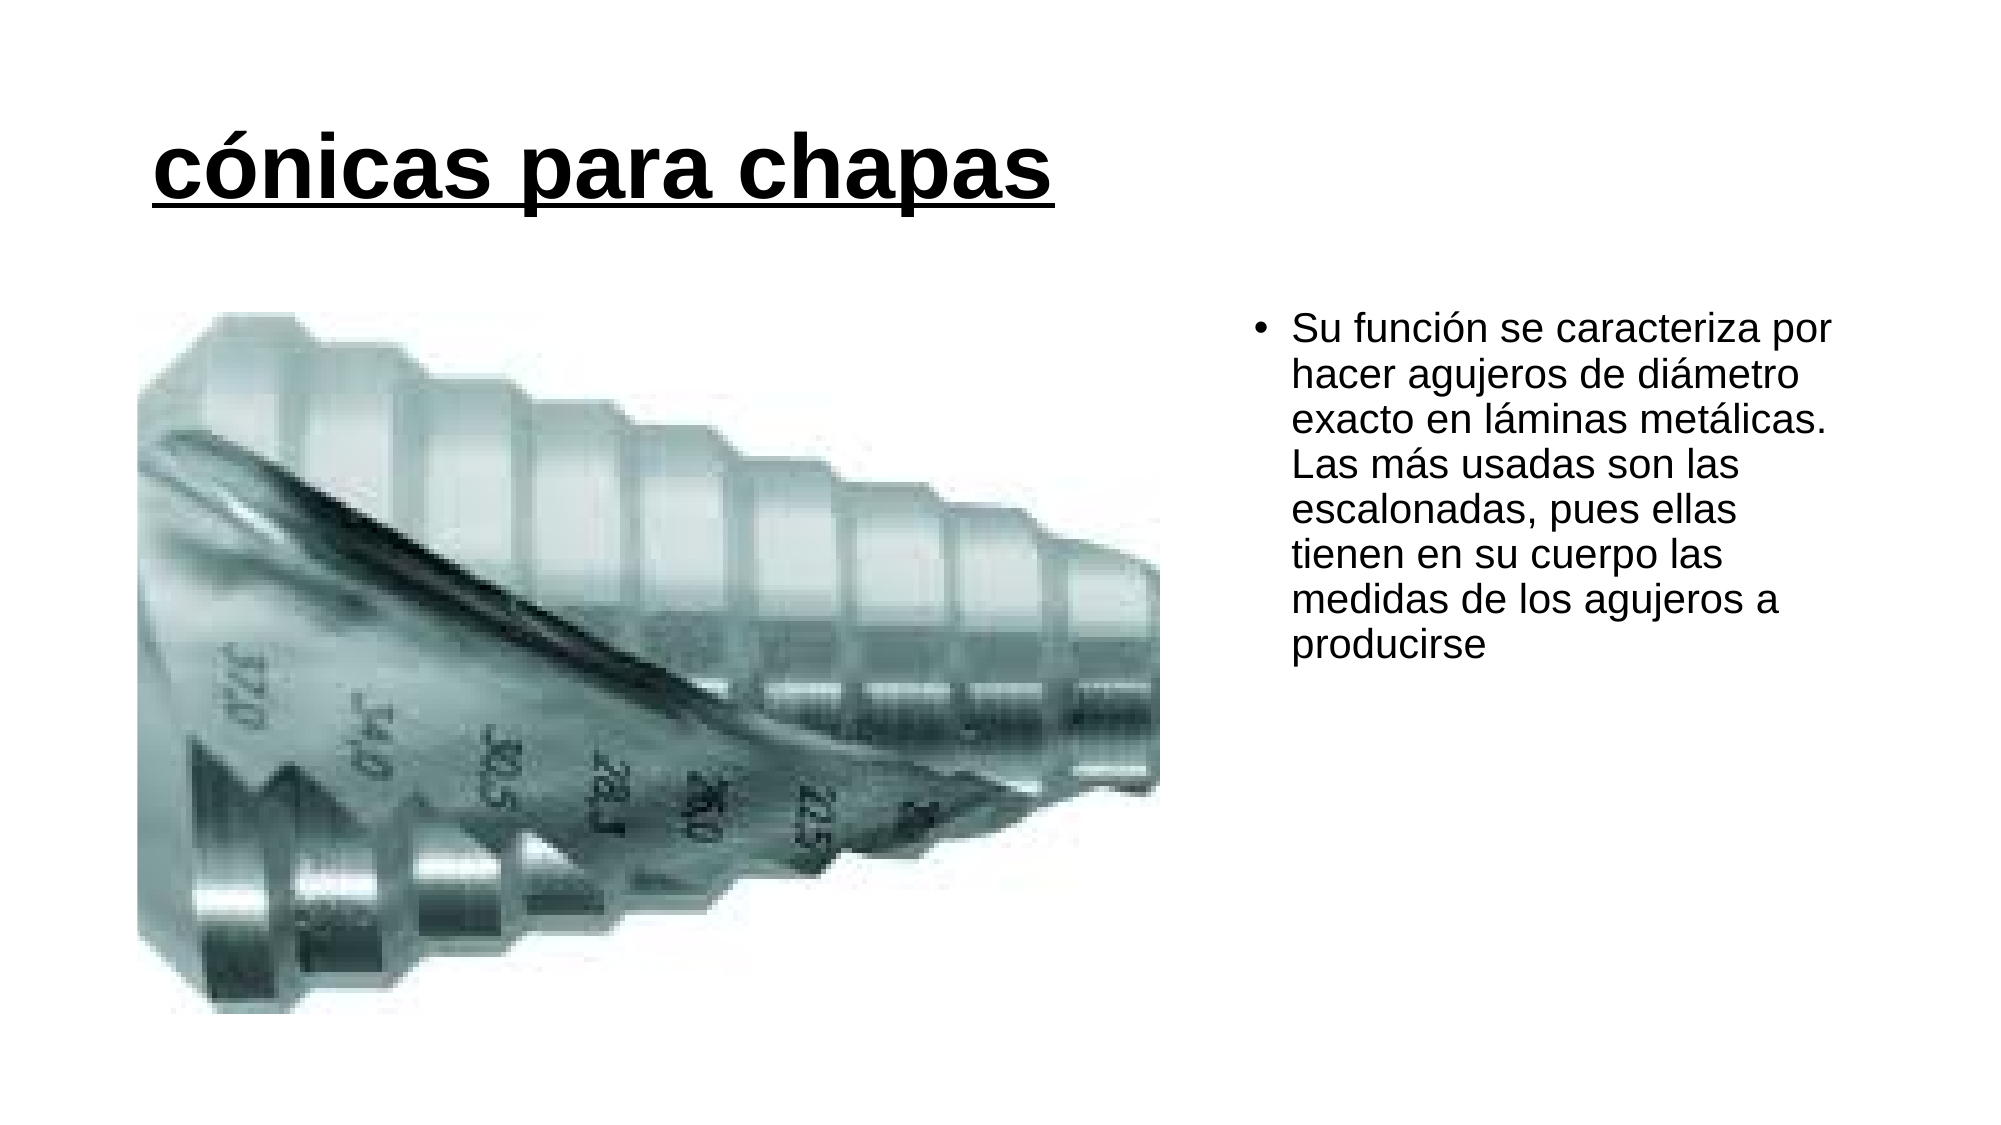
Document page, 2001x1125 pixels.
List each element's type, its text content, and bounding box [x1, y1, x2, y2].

list Su función se caracteriza por hacer agujeros de diámetro exacto en láminas metálicas. Las más usadas son las escalonadas, pues ellas tienen en su cuerpo las medidas de los agujeros a producirse [1238, 299, 1863, 1014]
picture [137, 312, 1160, 1014]
title cónicas para chapas [137, 59, 1863, 278]
